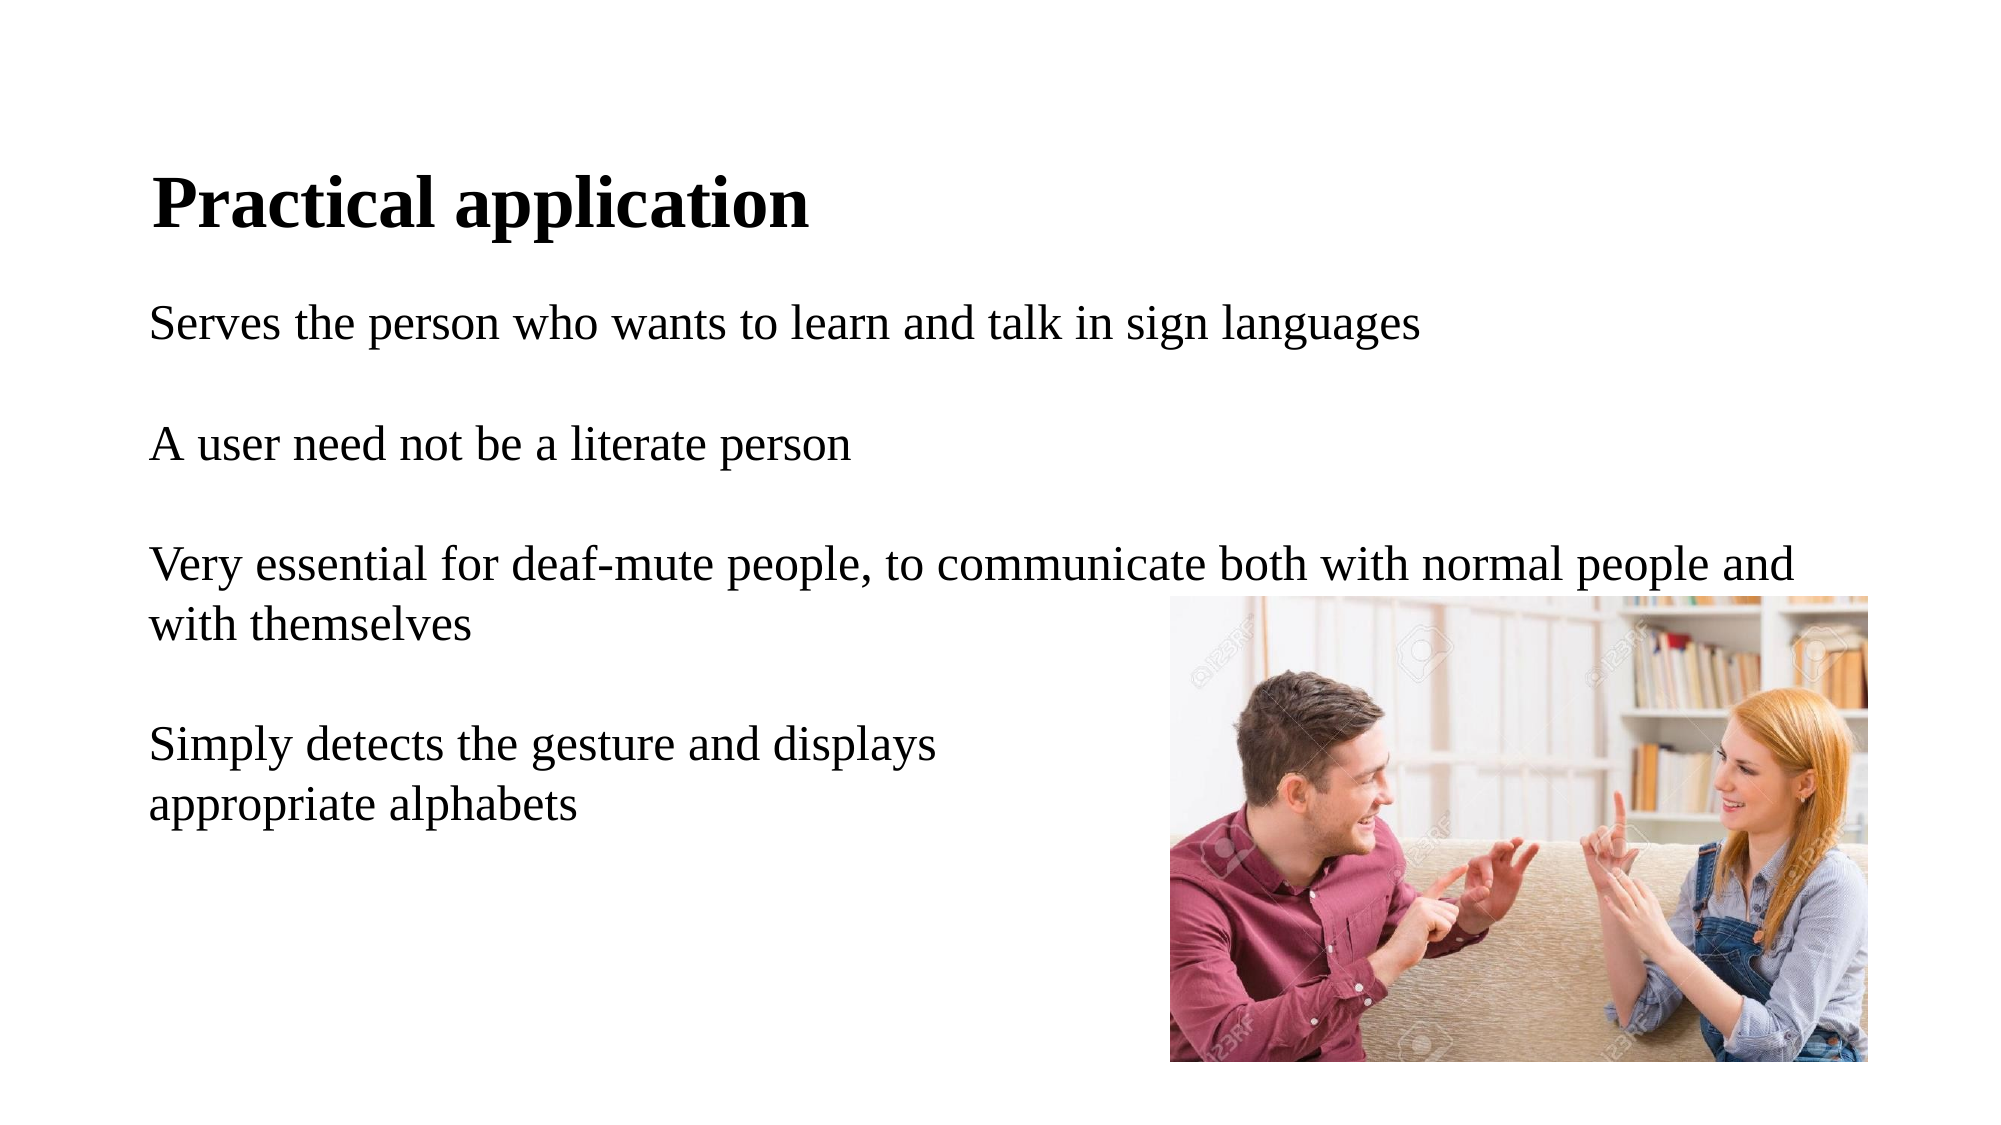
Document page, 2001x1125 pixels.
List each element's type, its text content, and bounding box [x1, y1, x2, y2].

picture [1170, 596, 1868, 1062]
title Practical application [150, 149, 892, 287]
text_box Serves the person who wants to learn and talk in sign languages A user need not be a literate person Very essential for deaf-mute people, to communicate both with normal people and with themselves Simply detects the gesture and displays appropriate alphabets [146, 287, 1868, 831]
